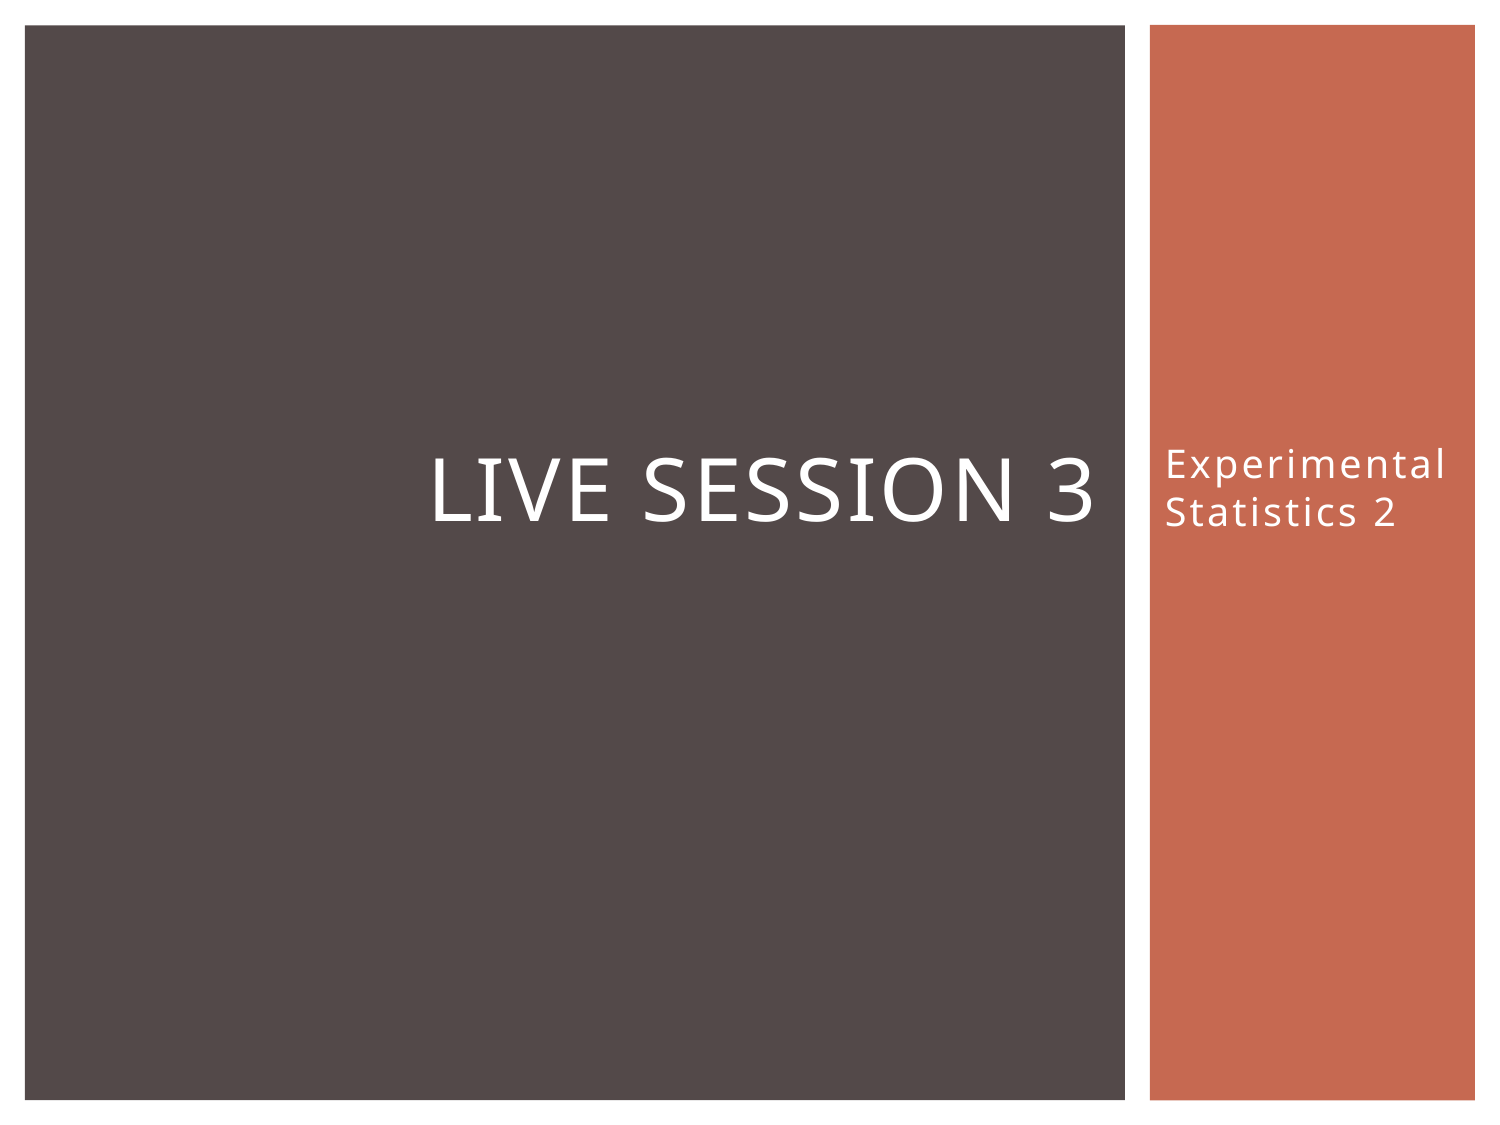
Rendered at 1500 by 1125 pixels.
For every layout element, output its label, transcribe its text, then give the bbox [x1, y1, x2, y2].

subtitle Experimental Statistics 2 [1149, 336, 1475, 637]
title Live Session 3 [75, 336, 1113, 637]
